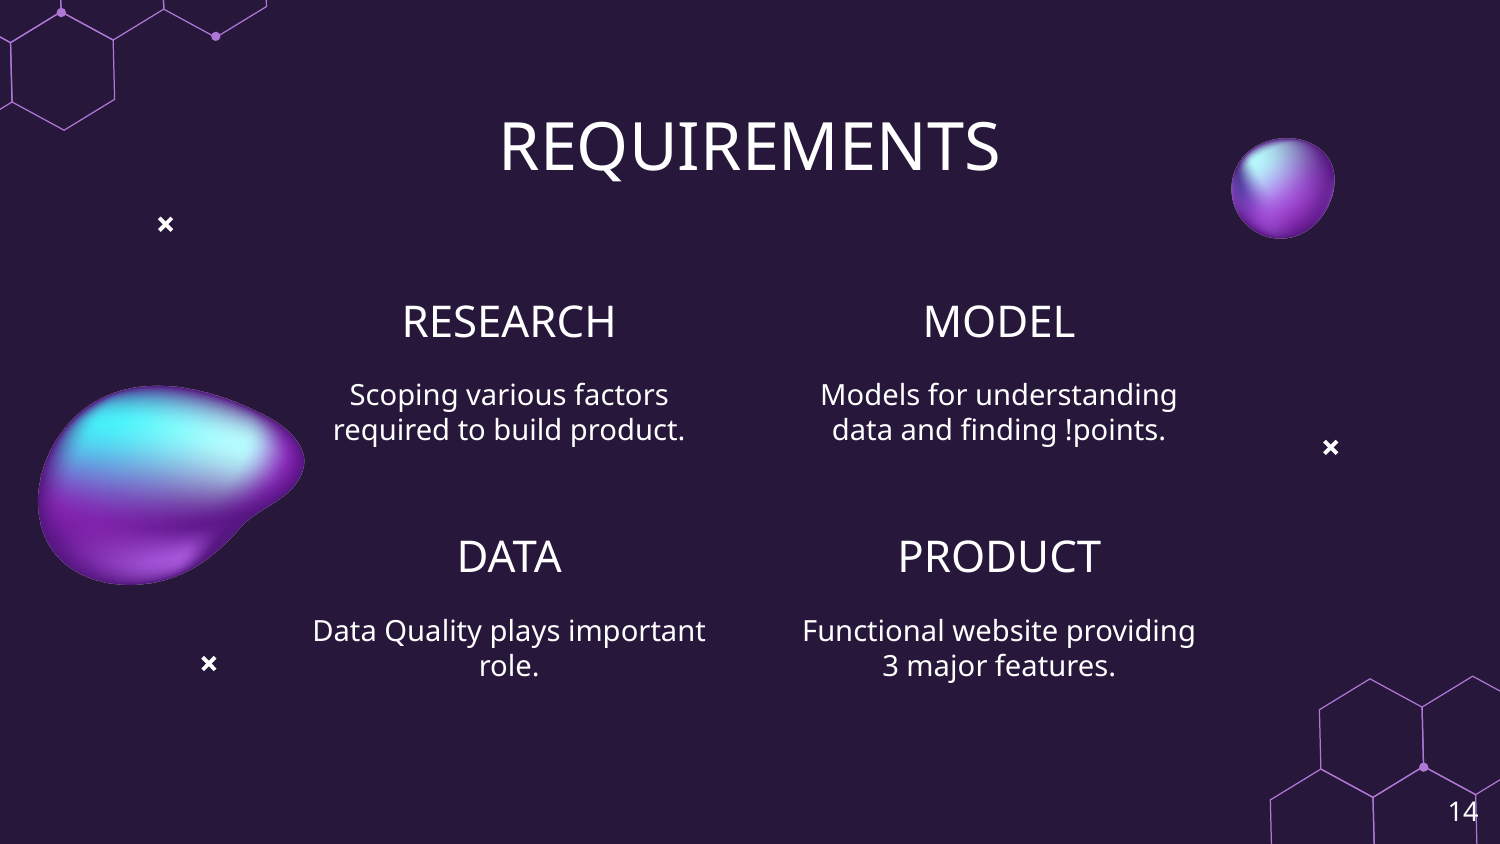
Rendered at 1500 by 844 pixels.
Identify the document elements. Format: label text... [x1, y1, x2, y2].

subtitle DATA [299, 521, 723, 596]
subtitle Data Quality plays important role. [296, 596, 723, 677]
picture [6, 340, 325, 642]
subtitle Scoping various factors required to build product. [296, 361, 723, 442]
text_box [1324, 440, 1338, 454]
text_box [159, 217, 173, 231]
slide_number 14 [1403, 779, 1494, 844]
subtitle Models for understanding data and finding !points. [786, 361, 1212, 442]
title REQUIREMENTS [118, 88, 1382, 183]
subtitle PRODUCT [786, 521, 1212, 597]
subtitle RESEARCH [296, 286, 723, 361]
subtitle MODEL [786, 286, 1212, 361]
picture [1218, 124, 1351, 252]
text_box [202, 657, 216, 671]
subtitle Functional website providing 3 major features. [786, 597, 1212, 677]
